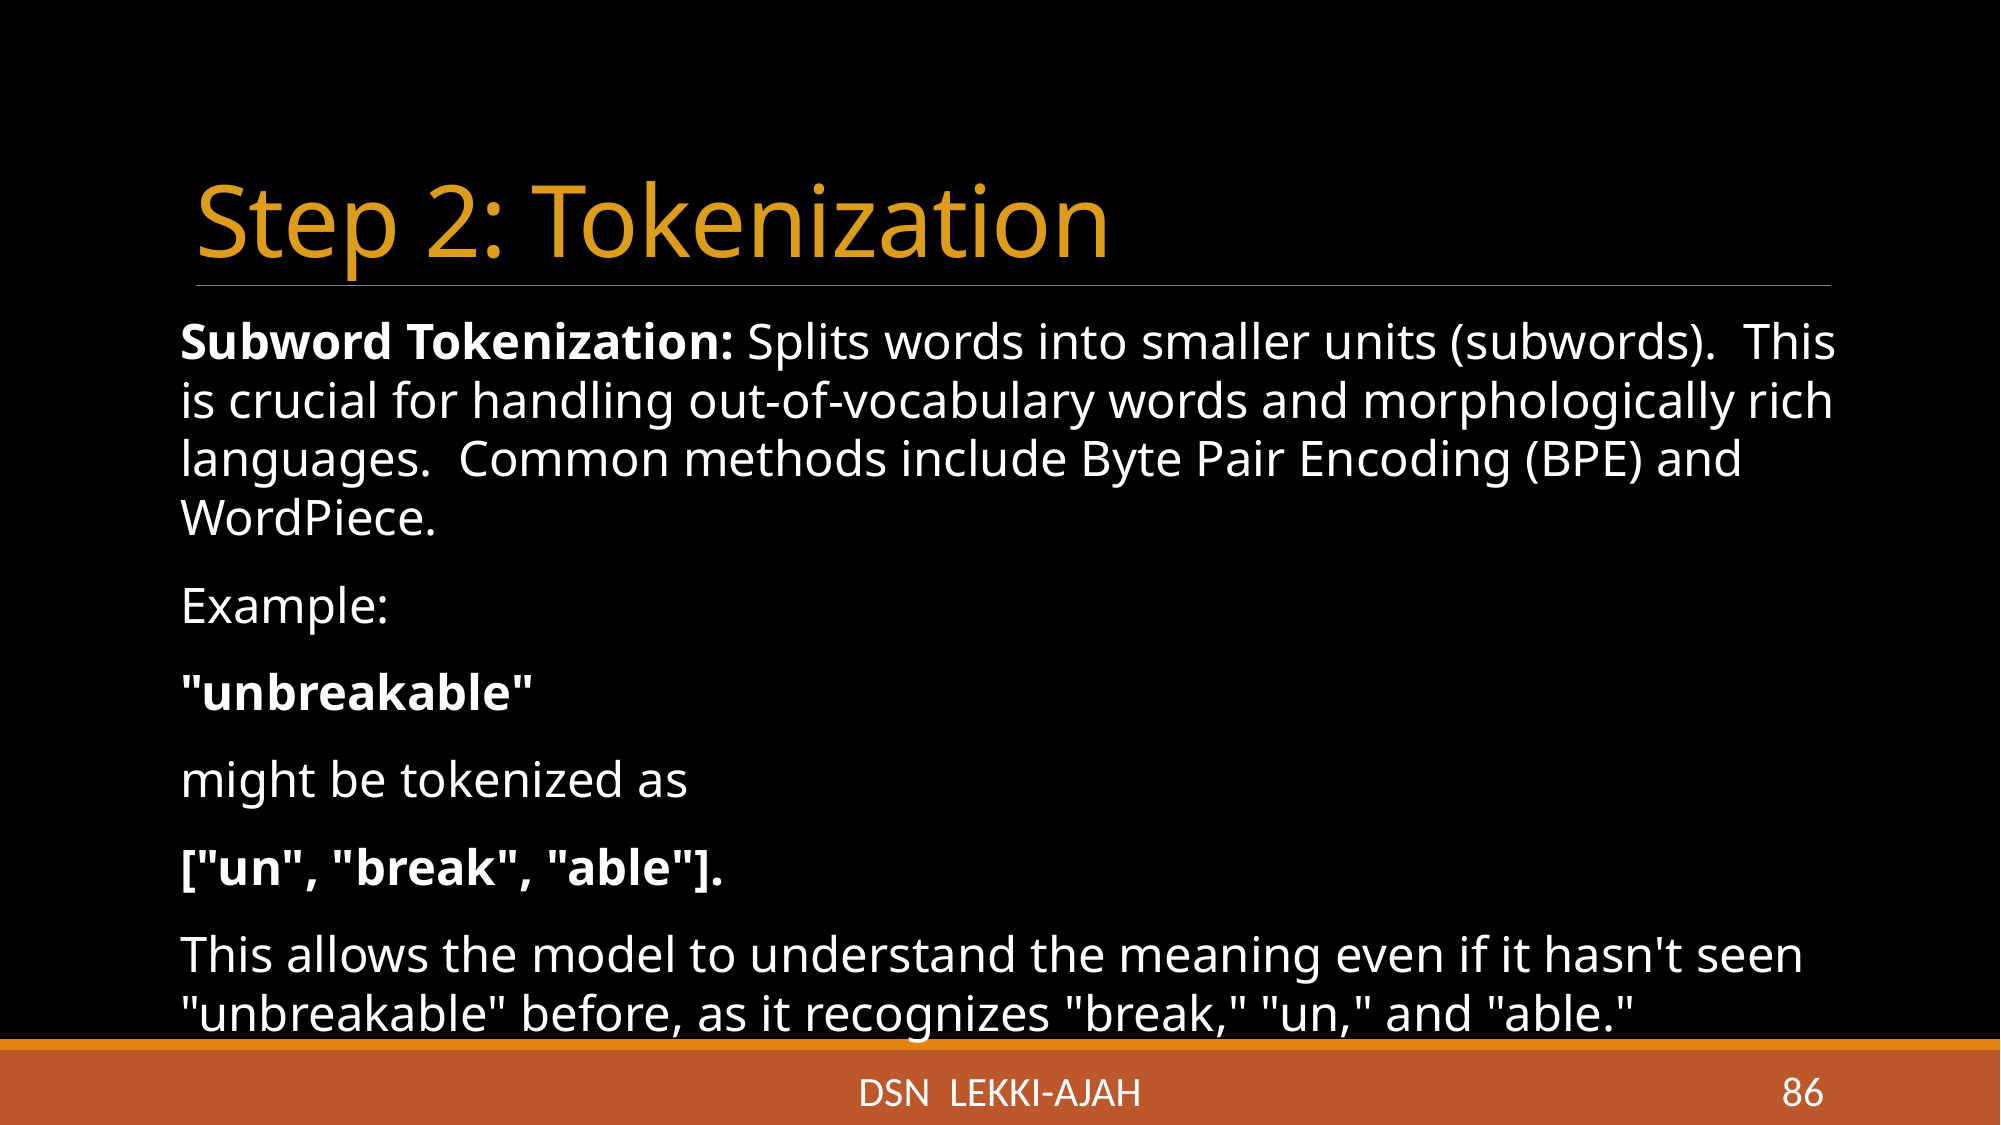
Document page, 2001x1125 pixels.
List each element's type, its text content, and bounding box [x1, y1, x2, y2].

slide_number 86 [1624, 1059, 1840, 1120]
list Subword Tokenization: Splits words into smaller units (subwords). This is crucial for handling out-of-vocabulary words and morphologically rich languages. Common methods include Byte Pair Encoding (BPE) and WordPiece. Example: "unbreakable" might be tokenized as ["un", "break", "able"]. This allows the model to understand the meaning even if it hasn't seen "unbreakable" before, as it recognizes "break," "un," and "able." [180, 302, 1887, 1054]
title Step 2: Tokenization [180, 47, 1830, 285]
text_box [277, 919, 933, 1054]
footer DSN LEKKI-AJAH [604, 1059, 1396, 1120]
